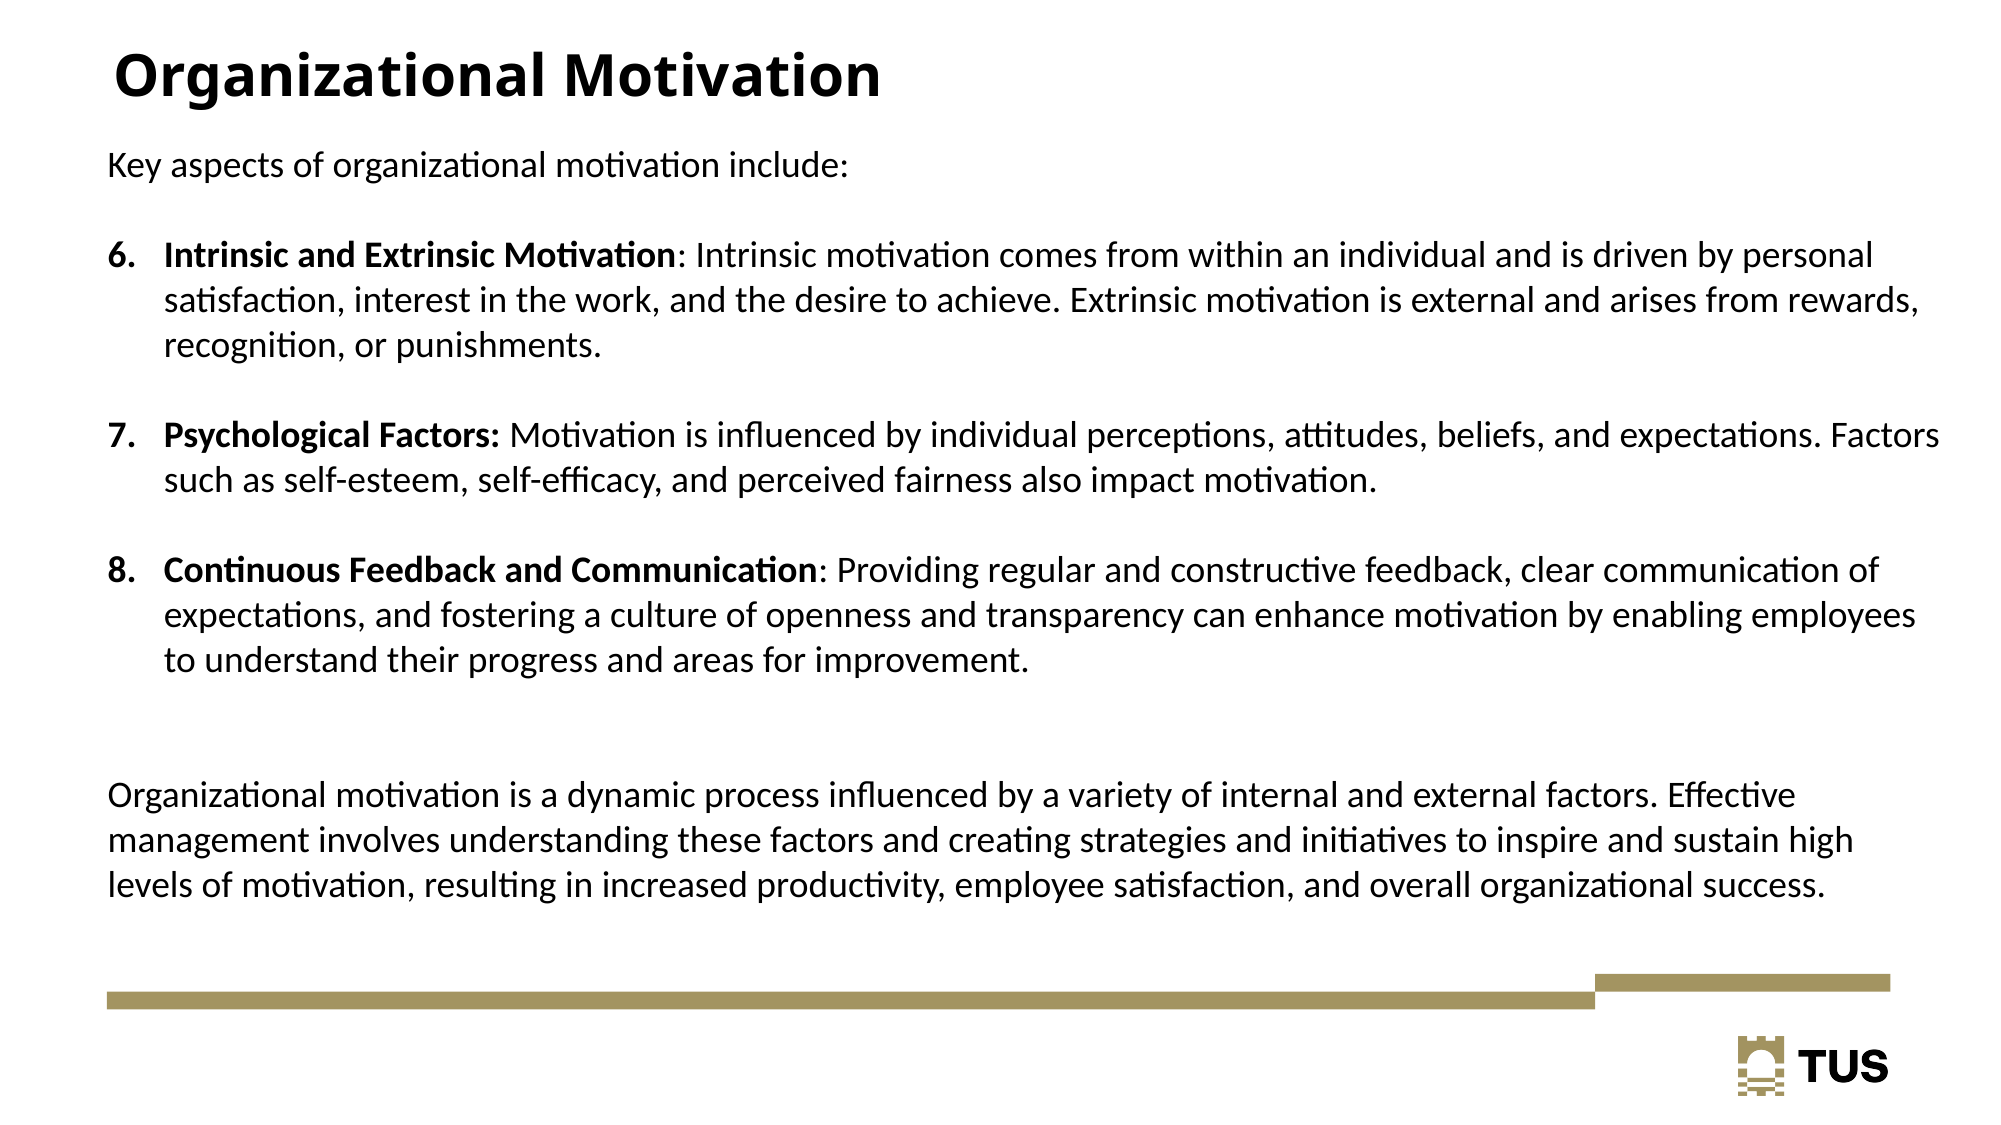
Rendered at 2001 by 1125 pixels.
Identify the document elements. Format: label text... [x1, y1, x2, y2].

text_box Key aspects of organizational motivation include: Intrinsic and Extrinsic Motivation: Intrinsic motivation comes from within an individual and is driven by personal satisfaction, interest in the work, and the desire to achieve. Extrinsic motivation is external and arises from rewards, recognition, or punishments. Psychological Factors: Motivation is influenced by individual perceptions, attitudes, beliefs, and expectations. Factors such as self-esteem, self-efficacy, and perceived fairness also impact motivation. Continuous Feedback and Communication: Providing regular and constructive feedback, clear communication of expectations, and fostering a culture of openness and transparency can enhance motivation by enabling employees to understand their progress and areas for improvement. Organizational motivation is a dynamic process influenced by a variety of internal and external factors. Effective management involves understanding these factors and creating strategies and initiatives to inspire and sustain high levels of motivation, resulting in increased productivity, employee satisfaction, and overall organizational success. [92, 132, 1965, 958]
picture [1738, 1036, 1888, 1096]
title Organizational Motivation [113, 38, 1428, 132]
